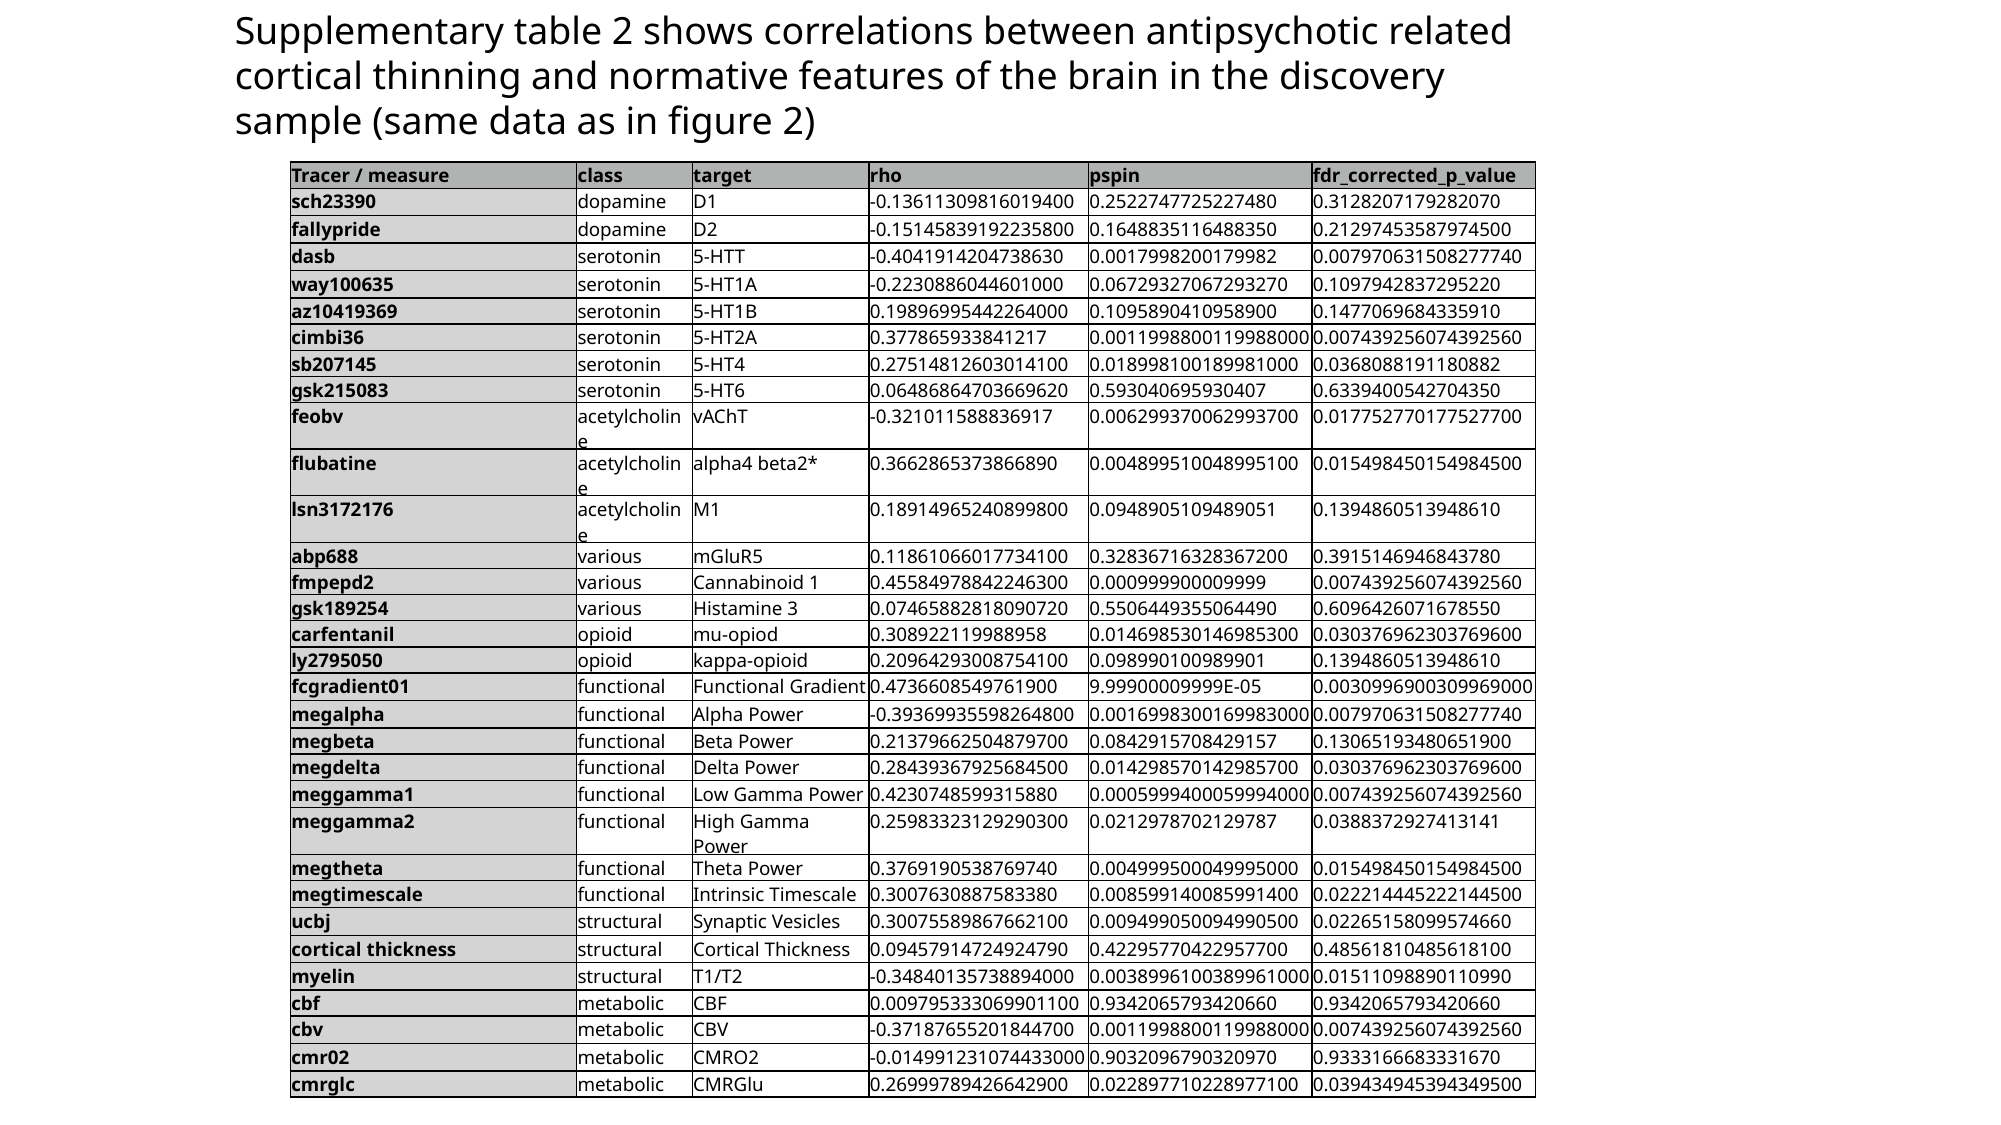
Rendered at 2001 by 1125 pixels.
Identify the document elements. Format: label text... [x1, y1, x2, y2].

table_cell 5-HTT [693, 244, 868, 270]
table_cell myelin [291, 963, 576, 989]
table_cell 0.377865933841217 [870, 325, 1088, 350]
table_cell 0.007439256074392560 [1313, 781, 1535, 807]
table_cell 0.18914965240899800 [870, 496, 1088, 542]
table_cell serotonin [577, 299, 692, 323]
table_cell cimbi36 [291, 325, 576, 350]
table_cell 0.014698530146985300 [1089, 621, 1311, 646]
table_cell 0.1394860513948610 [1313, 496, 1535, 542]
table_cell 0.0030996900309969000 [1313, 674, 1535, 700]
table_cell acetylcholine [577, 496, 692, 542]
table_cell cbv [291, 1017, 576, 1043]
table_cell 0.19896995442264000 [870, 299, 1088, 323]
table_cell fallypride [291, 216, 576, 242]
table_cell 0.6339400542704350 [1313, 377, 1535, 402]
table_cell -0.37187655201844700 [870, 1017, 1088, 1043]
table_cell 0.004899510048995100 [1089, 450, 1311, 495]
table_cell 0.004999500049995000 [1089, 855, 1311, 880]
table_cell megtheta [291, 855, 576, 880]
table_cell 0.09457914724924790 [870, 936, 1088, 962]
table_cell dasb [291, 244, 576, 270]
table_header pspin [1089, 163, 1311, 188]
table_cell 0.27514812603014100 [870, 351, 1088, 376]
table_cell 0.11861066017734100 [870, 543, 1088, 568]
table_cell fcgradient01 [291, 674, 576, 700]
table_cell abp688 [291, 543, 576, 568]
table_cell 0.20964293008754100 [870, 648, 1088, 672]
table_cell 0.022897710228977100 [1089, 1072, 1311, 1096]
table_cell 5-HT1B [693, 299, 868, 323]
table_cell alpha4 beta2* [693, 450, 868, 495]
table_cell D1 [693, 189, 868, 215]
table_cell structural [577, 908, 692, 935]
table_cell 0.0948905109489051 [1089, 496, 1311, 542]
table_cell 0.000999900009999 [1089, 569, 1311, 594]
table_cell 0.28439367925684500 [870, 755, 1088, 780]
table_cell megdelta [291, 755, 576, 780]
table_cell Cannabinoid 1 [693, 569, 868, 594]
table_cell serotonin [577, 244, 692, 270]
table_cell 0.9342065793420660 [1089, 991, 1311, 1015]
table_cell cmrglc [291, 1072, 576, 1096]
table_cell acetylcholine [577, 450, 692, 495]
table_cell cmr02 [291, 1044, 576, 1070]
table_cell 0.1097942837295220 [1313, 271, 1535, 297]
table_cell 0.30075589867662100 [870, 908, 1088, 935]
table_cell CBF [693, 991, 868, 1015]
table_cell 0.030376962303769600 [1313, 621, 1535, 646]
table_cell 0.48561810485618100 [1313, 936, 1535, 962]
table_cell structural [577, 963, 692, 989]
table_cell functional [577, 855, 692, 880]
table_cell feobv [291, 403, 576, 448]
table_cell -0.39369935598264800 [870, 701, 1088, 727]
table_cell dopamine [577, 189, 692, 215]
table_cell gsk215083 [291, 377, 576, 402]
table_cell ucbj [291, 908, 576, 935]
table_cell Synaptic Vesicles [693, 908, 868, 935]
table_cell -0.4041914204738630 [870, 244, 1088, 270]
table_cell 0.0842915708429157 [1089, 729, 1311, 753]
table_cell 0.0038996100389961000 [1089, 963, 1311, 989]
table_cell 0.45584978842246300 [870, 569, 1088, 594]
table_cell Functional Gradient [693, 674, 868, 700]
table_cell dopamine [577, 216, 692, 242]
table_cell mu-opiod [693, 621, 868, 646]
table_cell opioid [577, 648, 692, 672]
table_cell 0.098990100989901 [1089, 648, 1311, 672]
table_cell 0.1477069684335910 [1313, 299, 1535, 323]
table_cell -0.014991231074433000 [870, 1044, 1088, 1070]
table_cell 0.3128207179282070 [1313, 189, 1535, 215]
table_cell CMRGlu [693, 1072, 868, 1096]
table_cell megtimescale [291, 881, 576, 907]
table_header fdr_corrected_p_value [1313, 163, 1535, 188]
table_cell way100635 [291, 271, 576, 297]
table_cell az10419369 [291, 299, 576, 323]
table_cell serotonin [577, 271, 692, 297]
table_cell 0.6096426071678550 [1313, 595, 1535, 620]
table_cell gsk189254 [291, 595, 576, 620]
table_cell 0.009499050094990500 [1089, 908, 1311, 935]
table_cell ly2795050 [291, 648, 576, 672]
table_cell functional [577, 729, 692, 753]
table_cell vAChT [693, 403, 868, 448]
table_cell M1 [693, 496, 868, 542]
table_cell -0.13611309816019400 [870, 189, 1088, 215]
table_cell 0.018998100189981000 [1089, 351, 1311, 376]
table_cell 0.039434945394349500 [1313, 1072, 1535, 1096]
table_cell 0.06729327067293270 [1089, 271, 1311, 297]
table_cell 0.3769190538769740 [870, 855, 1088, 880]
table_cell various [577, 543, 692, 568]
text_box Supplementary table 2 shows correlations between antipsychotic related cortical thinning and normative features of the brain in the discovery sample (same data as in figure 2) [220, 0, 1536, 150]
table_cell lsn3172176 [291, 496, 576, 542]
table_cell 0.0016998300169983000 [1089, 701, 1311, 727]
table_cell 0.007439256074392560 [1313, 569, 1535, 594]
table_cell 0.26999789426642900 [870, 1072, 1088, 1096]
table_cell 0.015498450154984500 [1313, 450, 1535, 495]
table_cell 0.1394860513948610 [1313, 648, 1535, 672]
table_cell 0.9333166683331670 [1313, 1044, 1535, 1070]
table_cell kappa-opioid [693, 648, 868, 672]
table_cell fmpepd2 [291, 569, 576, 594]
table_cell structural [577, 936, 692, 962]
table_cell 0.21379662504879700 [870, 729, 1088, 753]
table_cell 0.0388372927413141 [1313, 808, 1535, 854]
table_cell functional [577, 755, 692, 780]
table_cell functional [577, 781, 692, 807]
table_cell -0.2230886044601000 [870, 271, 1088, 297]
table_cell 0.006299370062993700 [1089, 403, 1311, 448]
table_cell Beta Power [693, 729, 868, 753]
table_cell 0.0017998200179982 [1089, 244, 1311, 270]
table_cell 0.06486864703669620 [870, 377, 1088, 402]
table_cell Alpha Power [693, 701, 868, 727]
table_header Tracer / measure [291, 163, 576, 188]
table_cell functional [577, 674, 692, 700]
table_header class [577, 163, 692, 188]
table_cell T1/T2 [693, 963, 868, 989]
table_cell 0.1095890410958900 [1089, 299, 1311, 323]
table_cell D2 [693, 216, 868, 242]
table_cell 0.9342065793420660 [1313, 991, 1535, 1015]
table_cell Low Gamma Power [693, 781, 868, 807]
table_cell 0.32836716328367200 [1089, 543, 1311, 568]
table_cell 0.3915146946843780 [1313, 543, 1535, 568]
table_cell 0.2522747725227480 [1089, 189, 1311, 215]
table_cell 0.009795333069901100 [870, 991, 1088, 1015]
table_header target [693, 163, 868, 188]
table_cell 0.9032096790320970 [1089, 1044, 1311, 1070]
table_cell serotonin [577, 325, 692, 350]
table_cell 0.0212978702129787 [1089, 808, 1311, 854]
table_cell 9.99900009999E-05 [1089, 674, 1311, 700]
table_cell functional [577, 808, 692, 854]
table_cell metabolic [577, 1044, 692, 1070]
table_cell 0.0368088191180882 [1313, 351, 1535, 376]
table_cell various [577, 595, 692, 620]
table_cell 5-HT6 [693, 377, 868, 402]
table_cell functional [577, 881, 692, 907]
table_cell sch23390 [291, 189, 576, 215]
table_cell 0.015498450154984500 [1313, 855, 1535, 880]
table_cell 0.5506449355064490 [1089, 595, 1311, 620]
table_cell Delta Power [693, 755, 868, 780]
table_cell 0.07465882818090720 [870, 595, 1088, 620]
table_cell 0.3007630887583380 [870, 881, 1088, 907]
table_header rho [870, 163, 1088, 188]
table_cell Theta Power [693, 855, 868, 880]
table_cell metabolic [577, 1017, 692, 1043]
table_cell 5-HT2A [693, 325, 868, 350]
table_cell mGluR5 [693, 543, 868, 568]
table_cell -0.321011588836917 [870, 403, 1088, 448]
table_cell carfentanil [291, 621, 576, 646]
table_cell 5-HT1A [693, 271, 868, 297]
table_cell 0.01511098890110990 [1313, 963, 1535, 989]
table_cell 0.030376962303769600 [1313, 755, 1535, 780]
table_cell cbf [291, 991, 576, 1015]
table_cell 0.1648835116488350 [1089, 216, 1311, 242]
table_cell 0.593040695930407 [1089, 377, 1311, 402]
table_cell 0.007970631508277740 [1313, 701, 1535, 727]
table_cell 0.4230748599315880 [870, 781, 1088, 807]
table_cell 0.02265158099574660 [1313, 908, 1535, 935]
table_cell 0.007970631508277740 [1313, 244, 1535, 270]
table_cell 0.007439256074392560 [1313, 325, 1535, 350]
table_cell meggamma1 [291, 781, 576, 807]
table_cell 0.25983323129290300 [870, 808, 1088, 854]
table_cell Intrinsic Timescale [693, 881, 868, 907]
table_cell functional [577, 701, 692, 727]
table_cell acetylcholine [577, 403, 692, 448]
table_cell 0.0005999400059994000 [1089, 781, 1311, 807]
table_cell -0.34840135738894000 [870, 963, 1088, 989]
table_cell 0.4736608549761900 [870, 674, 1088, 700]
table_cell CMRO2 [693, 1044, 868, 1070]
table_cell serotonin [577, 377, 692, 402]
table_cell 0.308922119988958 [870, 621, 1088, 646]
table_cell 0.017752770177527700 [1313, 403, 1535, 448]
table_cell serotonin [577, 351, 692, 376]
table_cell 0.014298570142985700 [1089, 755, 1311, 780]
table_cell 0.13065193480651900 [1313, 729, 1535, 753]
table_cell High Gamma Power [693, 808, 868, 854]
table_cell -0.15145839192235800 [870, 216, 1088, 242]
table_cell 0.007439256074392560 [1313, 1017, 1535, 1043]
table_cell megbeta [291, 729, 576, 753]
table_cell 0.022214445222144500 [1313, 881, 1535, 907]
table_cell sb207145 [291, 351, 576, 376]
table_cell 0.21297453587974500 [1313, 216, 1535, 242]
table_cell cortical thickness [291, 936, 576, 962]
table_cell metabolic [577, 991, 692, 1015]
table_cell 0.0011998800119988000 [1089, 325, 1311, 350]
table_cell flubatine [291, 450, 576, 495]
table_cell metabolic [577, 1072, 692, 1096]
table_cell 0.0011998800119988000 [1089, 1017, 1311, 1043]
table_cell Histamine 3 [693, 595, 868, 620]
table_cell 0.008599140085991400 [1089, 881, 1311, 907]
table_cell various [577, 569, 692, 594]
table_cell Cortical Thickness [693, 936, 868, 962]
table_cell 0.42295770422957700 [1089, 936, 1311, 962]
table_cell megalpha [291, 701, 576, 727]
table_cell 5-HT4 [693, 351, 868, 376]
table_cell opioid [577, 621, 692, 646]
table_cell 0.3662865373866890 [870, 450, 1088, 495]
table_cell meggamma2 [291, 808, 576, 854]
table_cell CBV [693, 1017, 868, 1043]
